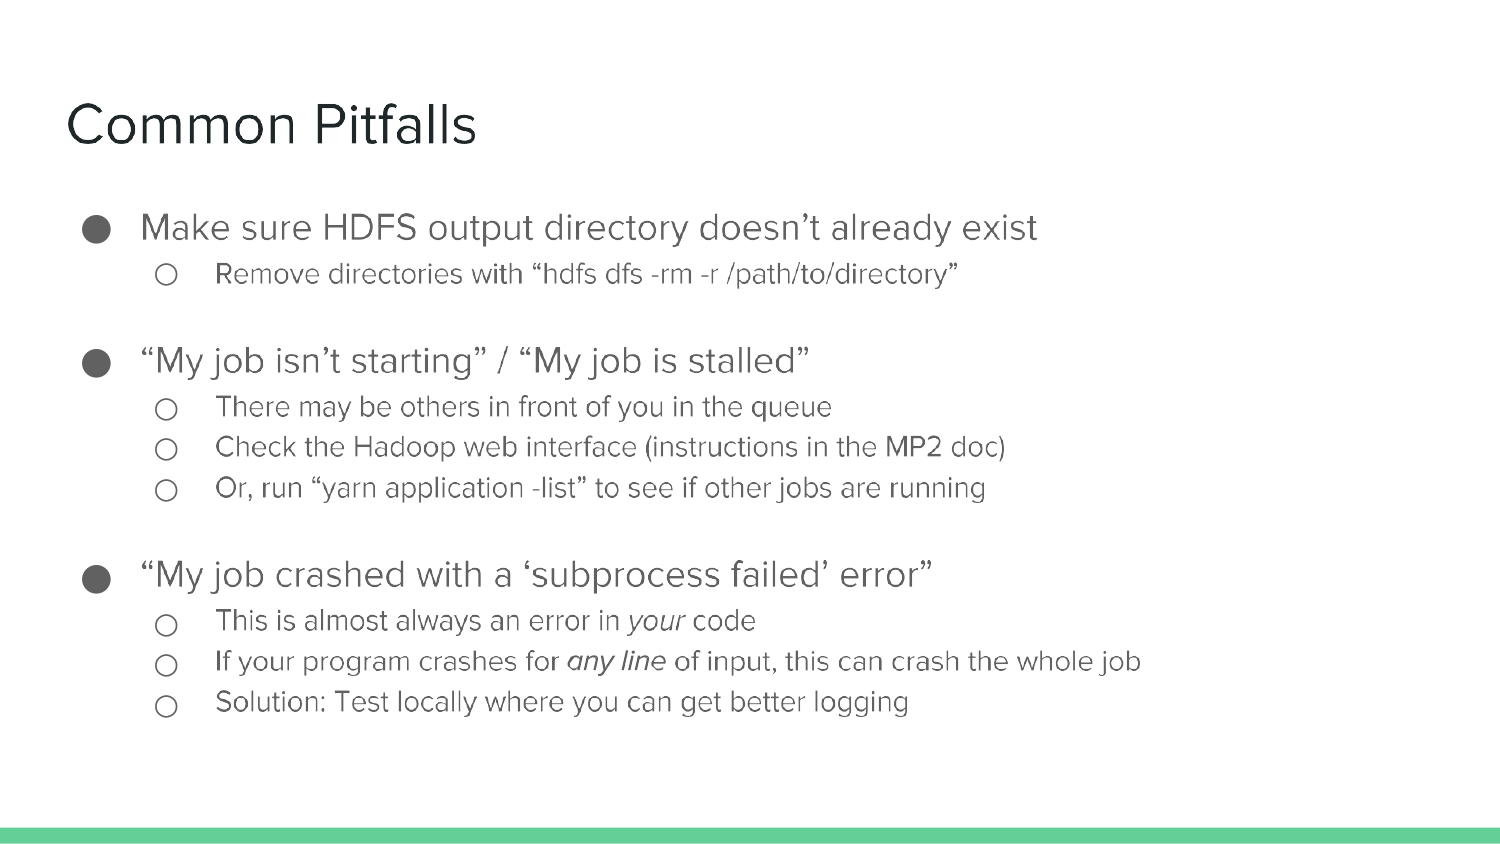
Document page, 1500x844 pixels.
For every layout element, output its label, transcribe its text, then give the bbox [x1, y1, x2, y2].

picture [215, 395, 832, 422]
picture [215, 609, 756, 636]
text_box [628, 655, 634, 671]
picture [67, 103, 476, 144]
text_box [583, 655, 598, 671]
text_box [567, 655, 583, 671]
picture [141, 560, 931, 594]
text_box [634, 655, 650, 671]
text_box ● ○ ● ○ ○ ○ ● ○ ○ ○ [77, 190, 180, 721]
picture [217, 261, 957, 289]
picture [217, 649, 559, 677]
picture [216, 476, 985, 503]
text_box [597, 655, 616, 676]
picture [142, 213, 1037, 247]
text_box [621, 650, 629, 671]
picture [215, 690, 908, 717]
picture [141, 345, 808, 380]
picture [675, 649, 1140, 677]
picture [216, 435, 1004, 463]
text_box [651, 655, 666, 671]
